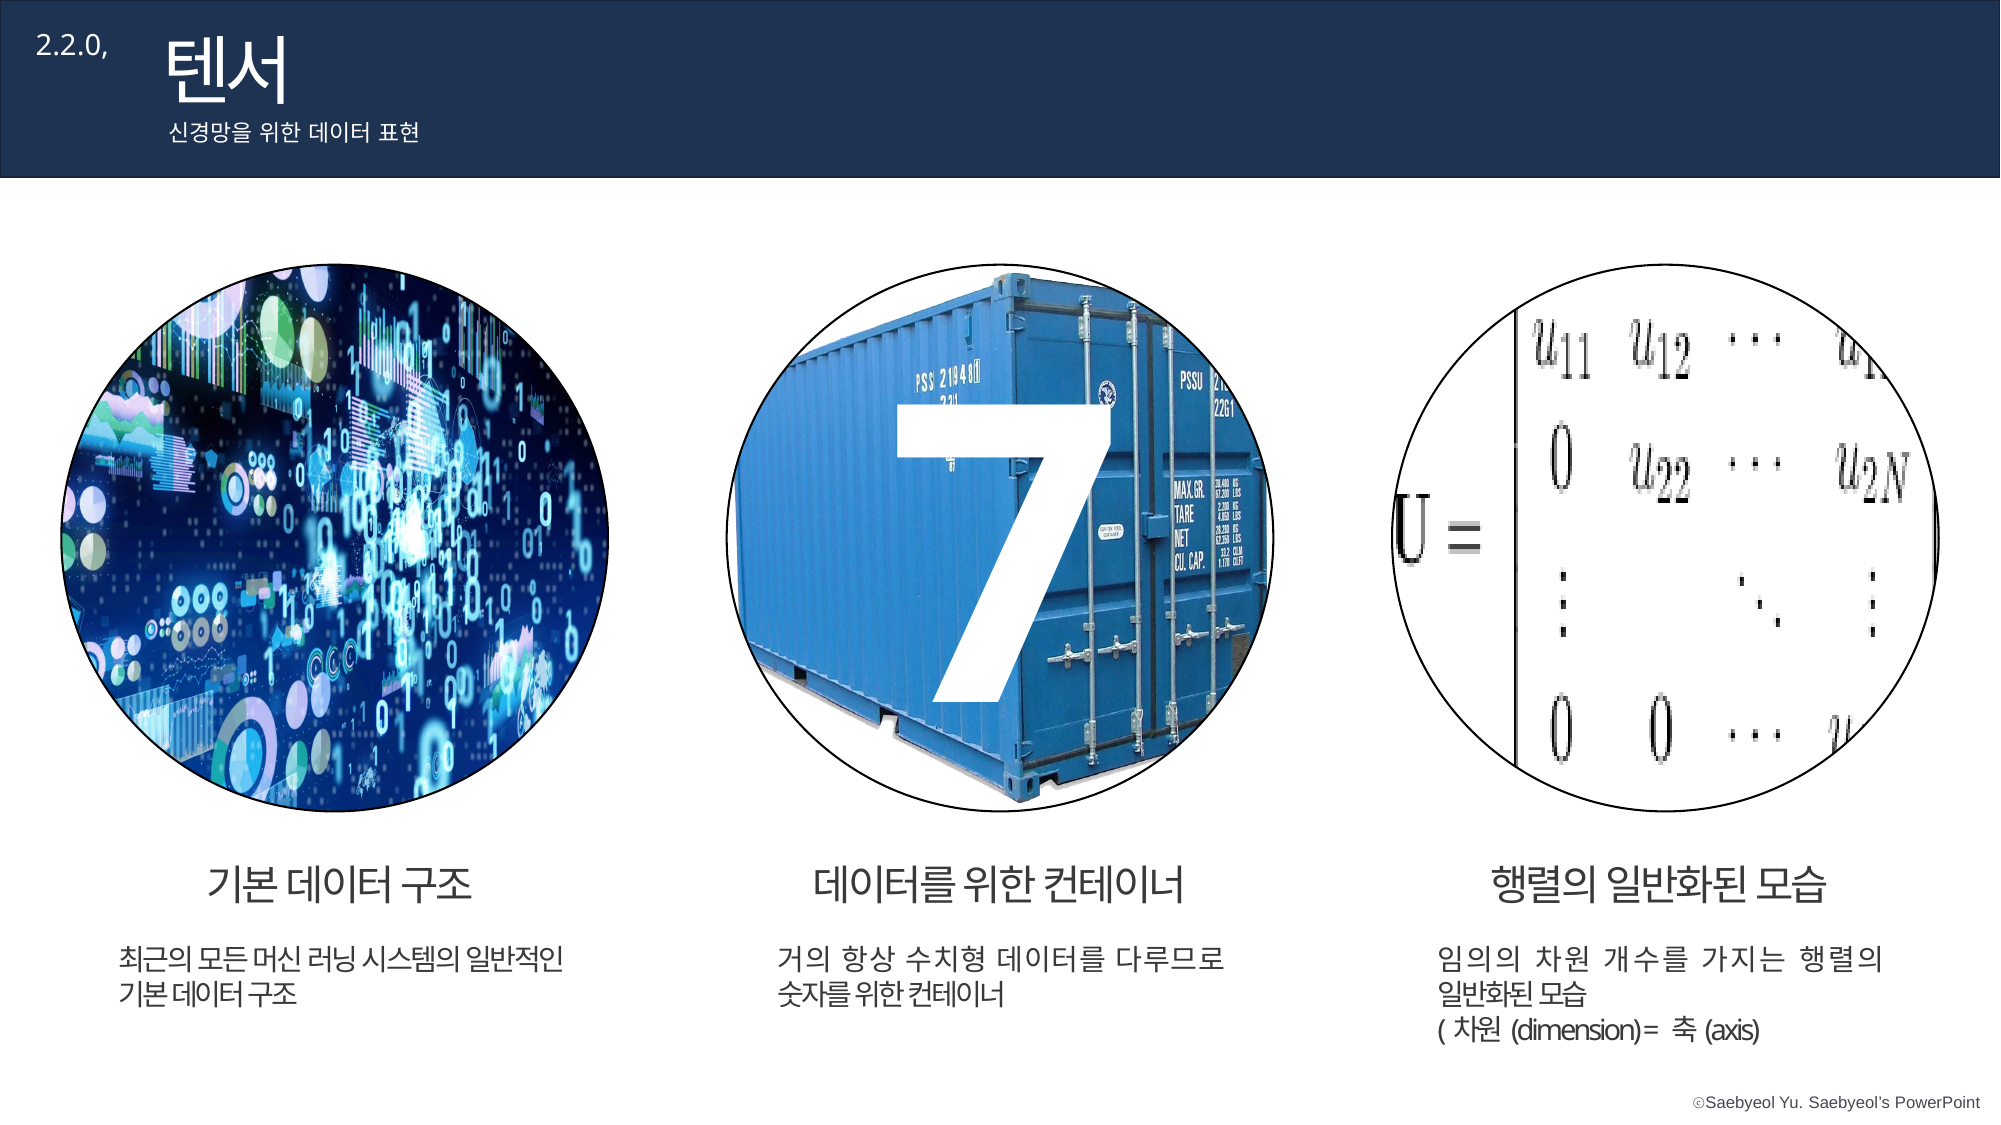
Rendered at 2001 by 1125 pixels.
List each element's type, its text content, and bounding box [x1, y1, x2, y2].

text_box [103, 851, 578, 1020]
text_box 7 [871, 278, 1141, 793]
text_box [1141, 302, 1275, 774]
text_box 텐서 [147, 16, 309, 122]
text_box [763, 851, 1237, 1020]
text_box [725, 295, 871, 781]
text_box 2.2.0, [20, 19, 132, 69]
text_box [898, 793, 1102, 813]
text_box [60, 263, 610, 813]
text_box 신경망을 위한 데이터 표현 [153, 110, 437, 154]
text_box [1391, 263, 1940, 813]
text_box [1422, 851, 1897, 1056]
text_box [0, 0, 2000, 178]
text_box [912, 263, 1088, 278]
